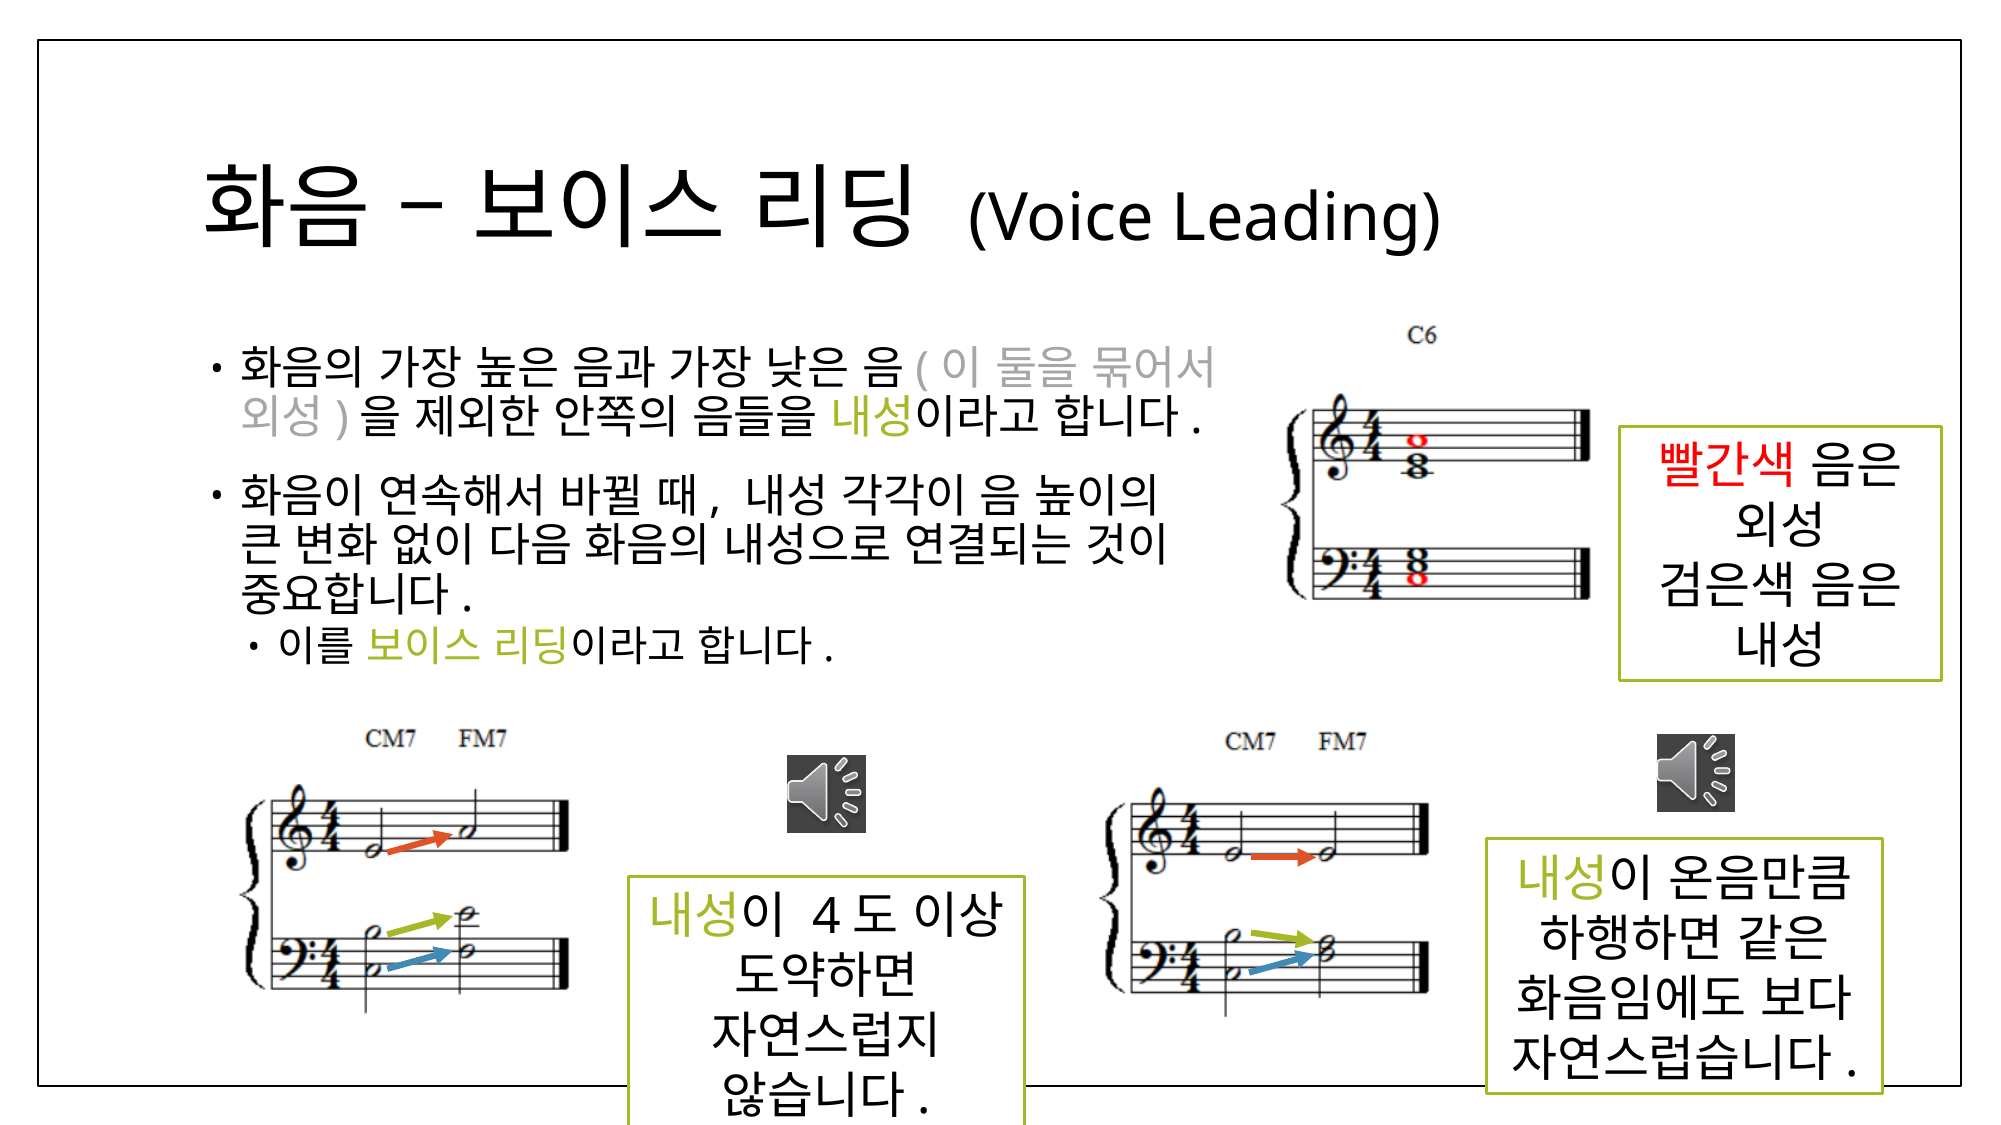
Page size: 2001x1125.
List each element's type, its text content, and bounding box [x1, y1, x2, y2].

text_box 빨간색 음은 외성 검은색 음은 내성 [1618, 425, 1943, 682]
list 화음의 가장 높은 음과 가장 낮은 음(이 둘을 묶어서 외성)을 제외한 안쪽의 음들을 내성이라고 합니다. 화음이 연속해서 바뀔 때, 내성 각각이 음 높이의 큰 변화 없이 다음 화음의 내성으로 연결되는 것이 중요합니다. 이를 보이스 리딩이라고 합니다. [187, 337, 1808, 1000]
picture [786, 753, 867, 835]
text_box 내성이 4도 이상 도약하면 자연스럽지 않습니다. [627, 875, 1026, 1125]
text_box 내성이 온음만큼 하행하면 같은 화음임에도 보다 자연스럽습니다. [1485, 837, 1884, 1095]
picture [1655, 732, 1737, 814]
title 화음 – 보이스 리딩 (Voice Leading) [187, 99, 1808, 323]
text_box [238, 714, 581, 1026]
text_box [1099, 718, 1441, 1022]
picture [1278, 298, 1602, 616]
